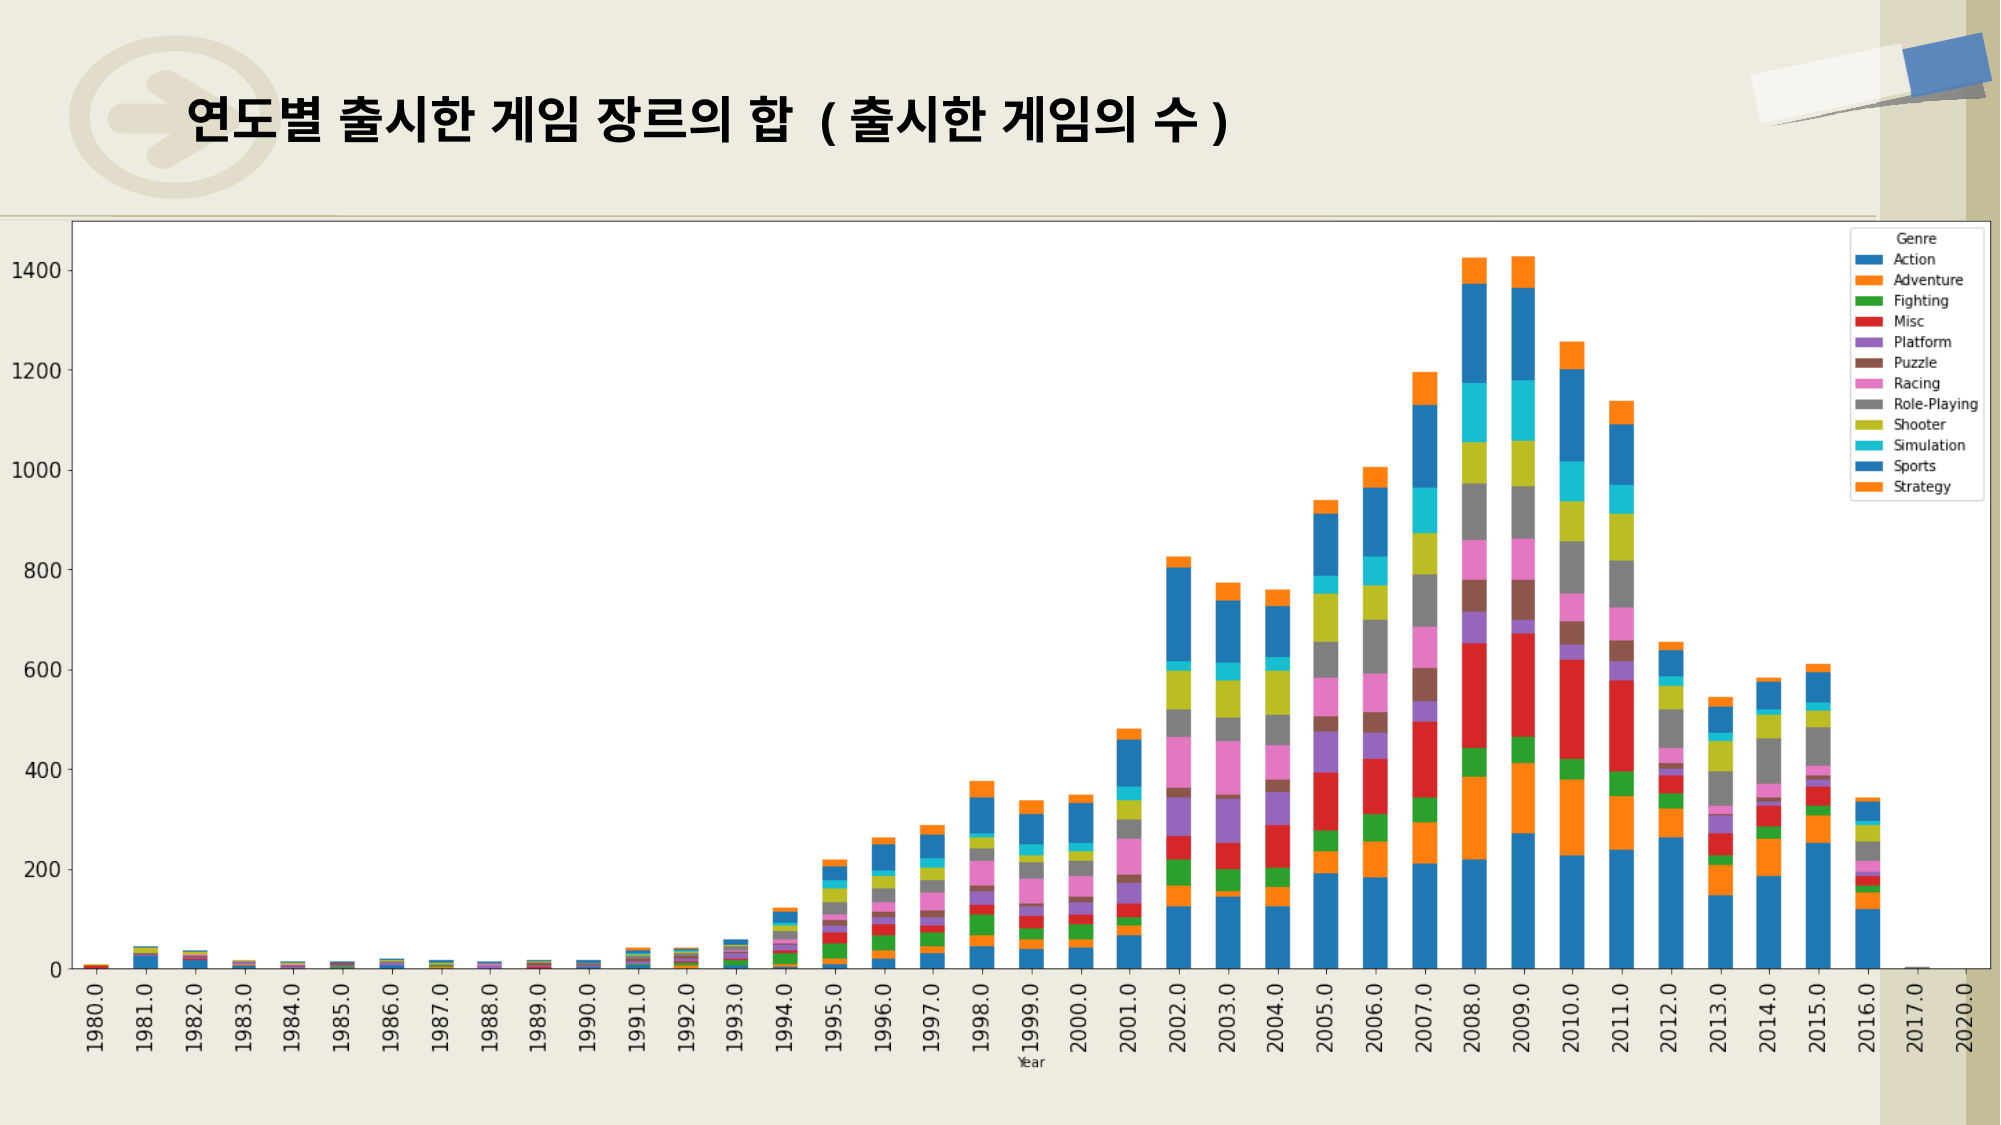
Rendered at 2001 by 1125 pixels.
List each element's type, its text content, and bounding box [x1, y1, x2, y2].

picture [0, 210, 2000, 1080]
text_box 연도별 출시한 게임 장르의 합 (출시한 게임의 수) [171, 81, 1244, 156]
